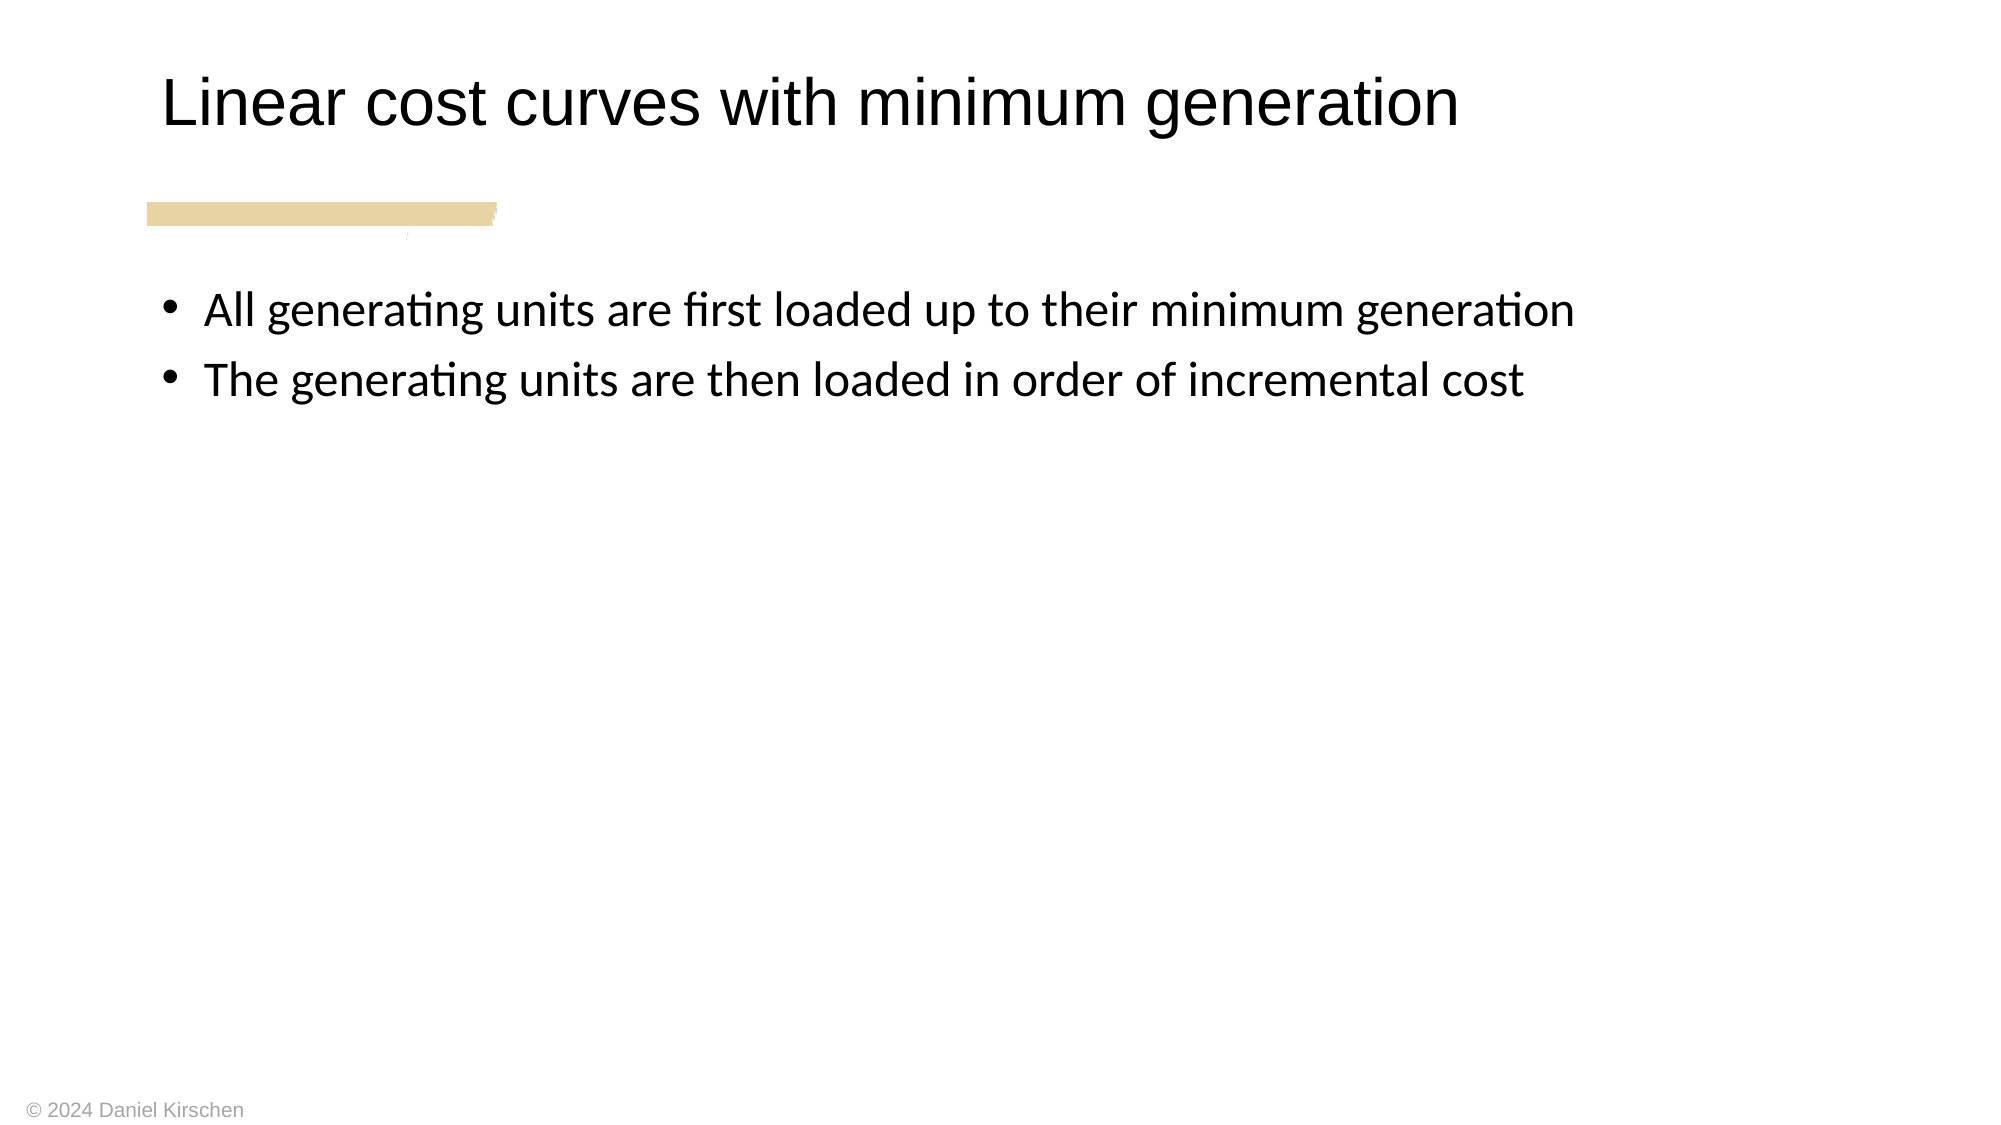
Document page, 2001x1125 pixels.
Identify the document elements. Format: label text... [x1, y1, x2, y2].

list All generating units are first loaded up to their minimum generation The generating units are then loaded in order of incremental cost [146, 269, 1904, 1046]
list Linear cost curves with minimum generation [146, 60, 1904, 169]
